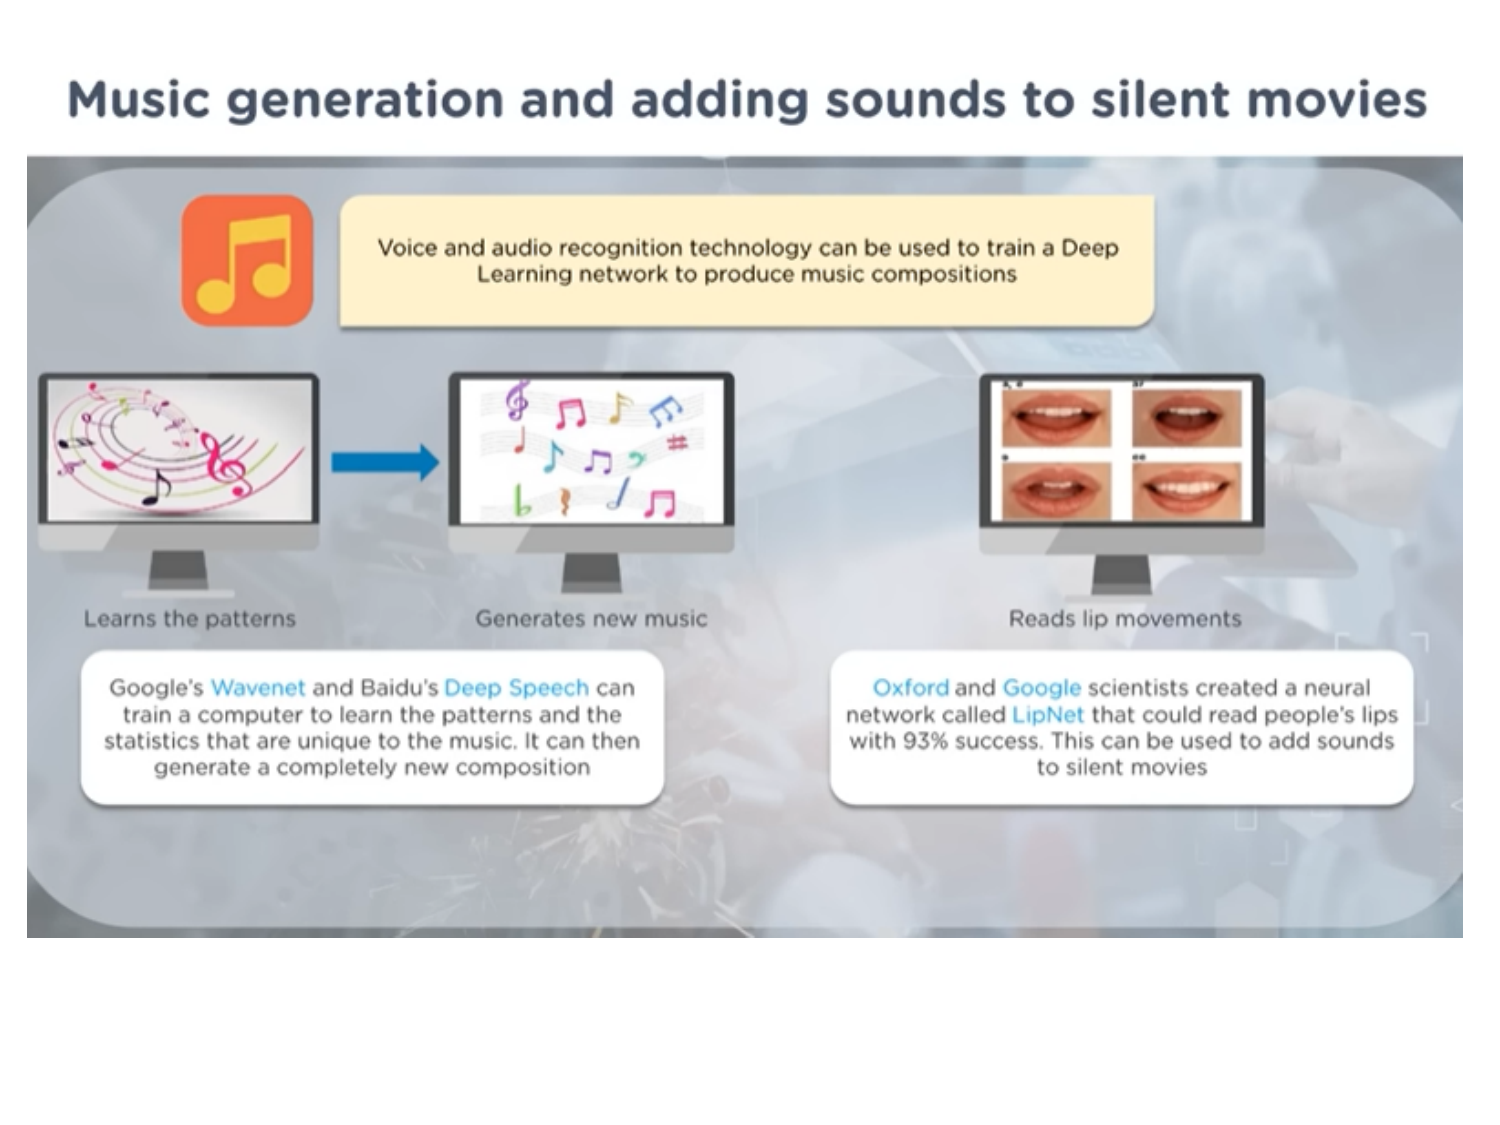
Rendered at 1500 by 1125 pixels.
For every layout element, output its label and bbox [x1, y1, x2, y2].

picture [27, 62, 1463, 938]
